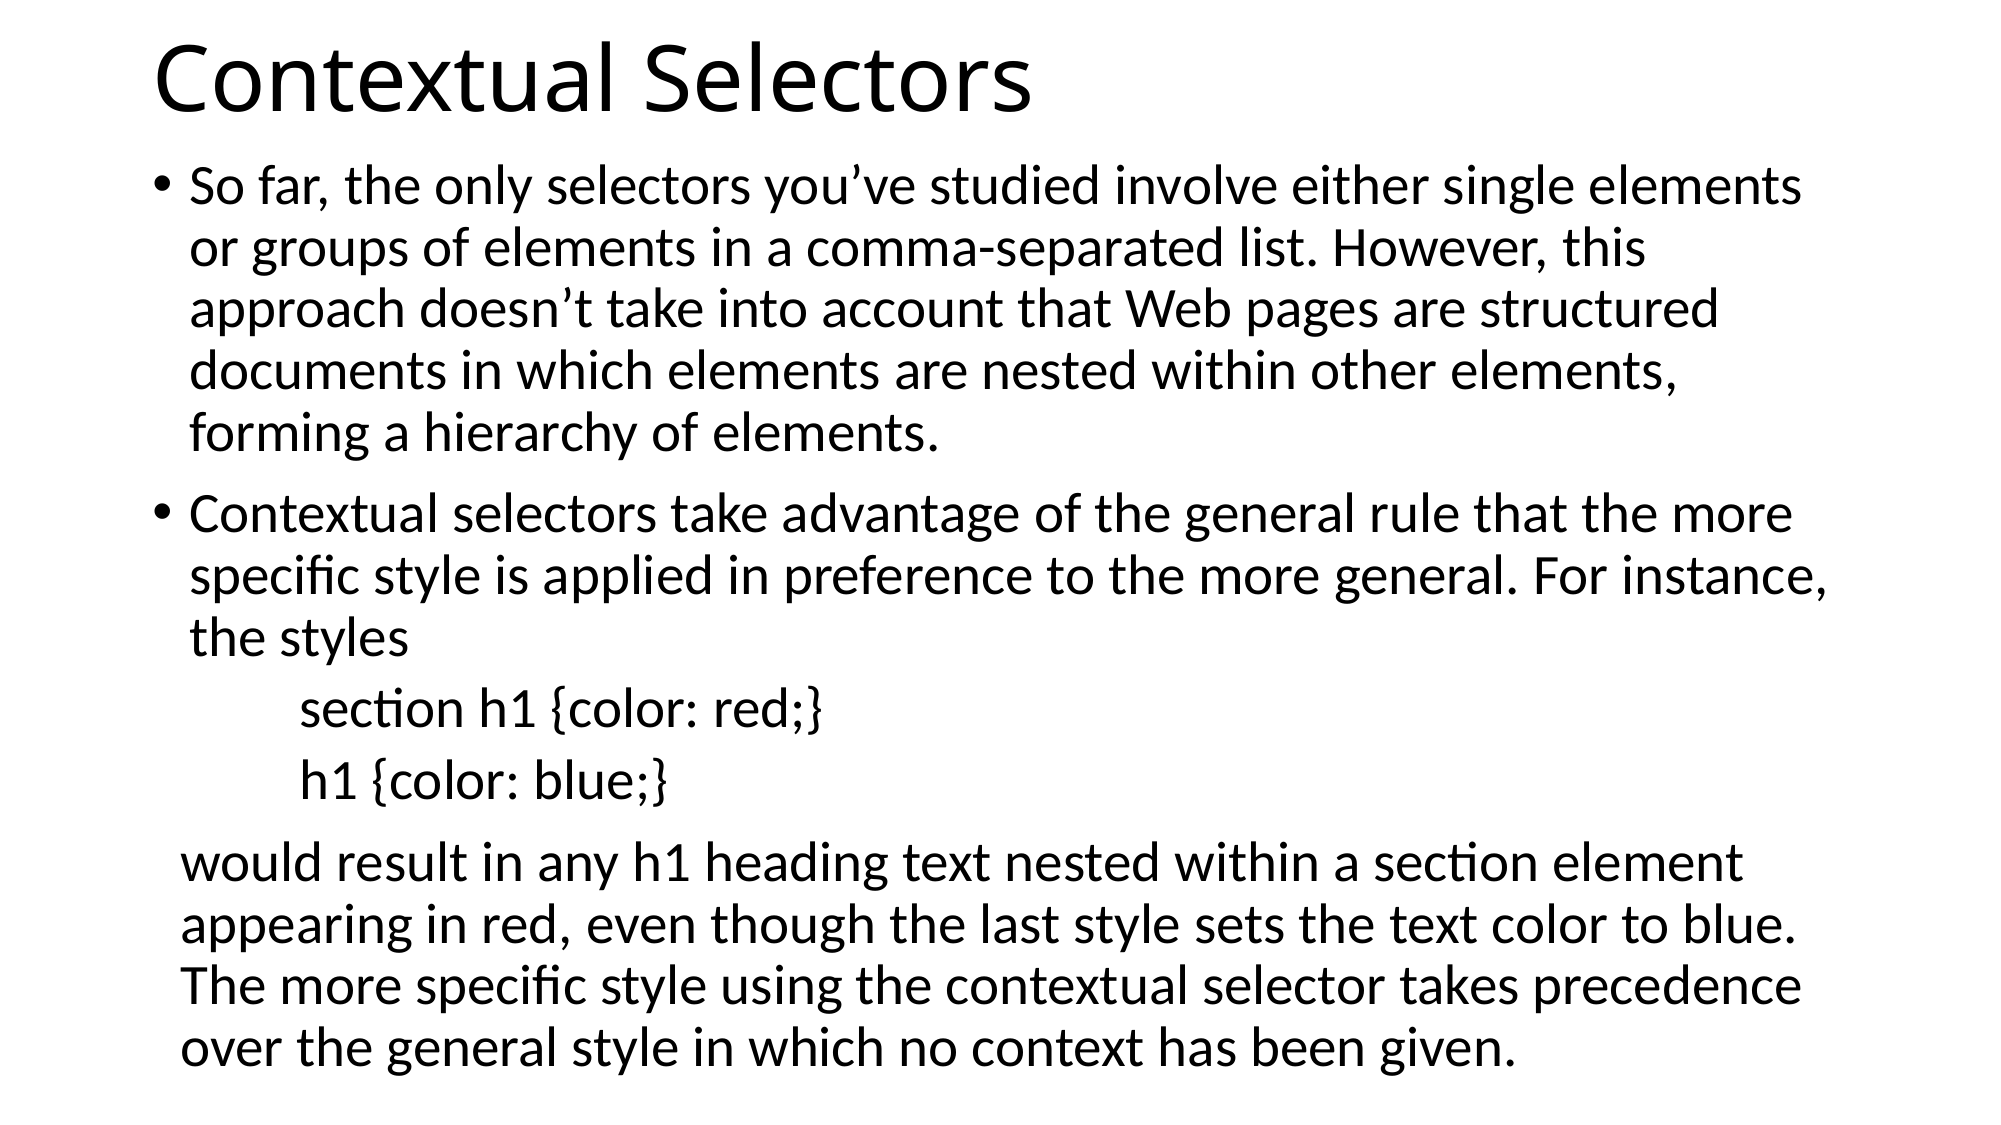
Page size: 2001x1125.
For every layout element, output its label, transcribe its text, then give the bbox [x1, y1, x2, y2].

list So far, the only selectors you’ve studied involve either single elements or groups of elements in a comma-separated list. However, this approach doesn’t take into account that Web pages are structured documents in which elements are nested within other elements, forming a hierarchy of elements. Contextual selectors take advantage of the general rule that the more specific style is applied in preference to the more general. For instance, the styles section h1 {color: red;} h1 {color: blue;} would result in any h1 heading text nested within a section element appearing in red, even though the last style sets the text color to blue. The more specific style using the contextual selector takes precedence over the general style in which no context has been given. [137, 147, 1863, 1090]
title Contextual Selectors [137, 15, 1863, 147]
